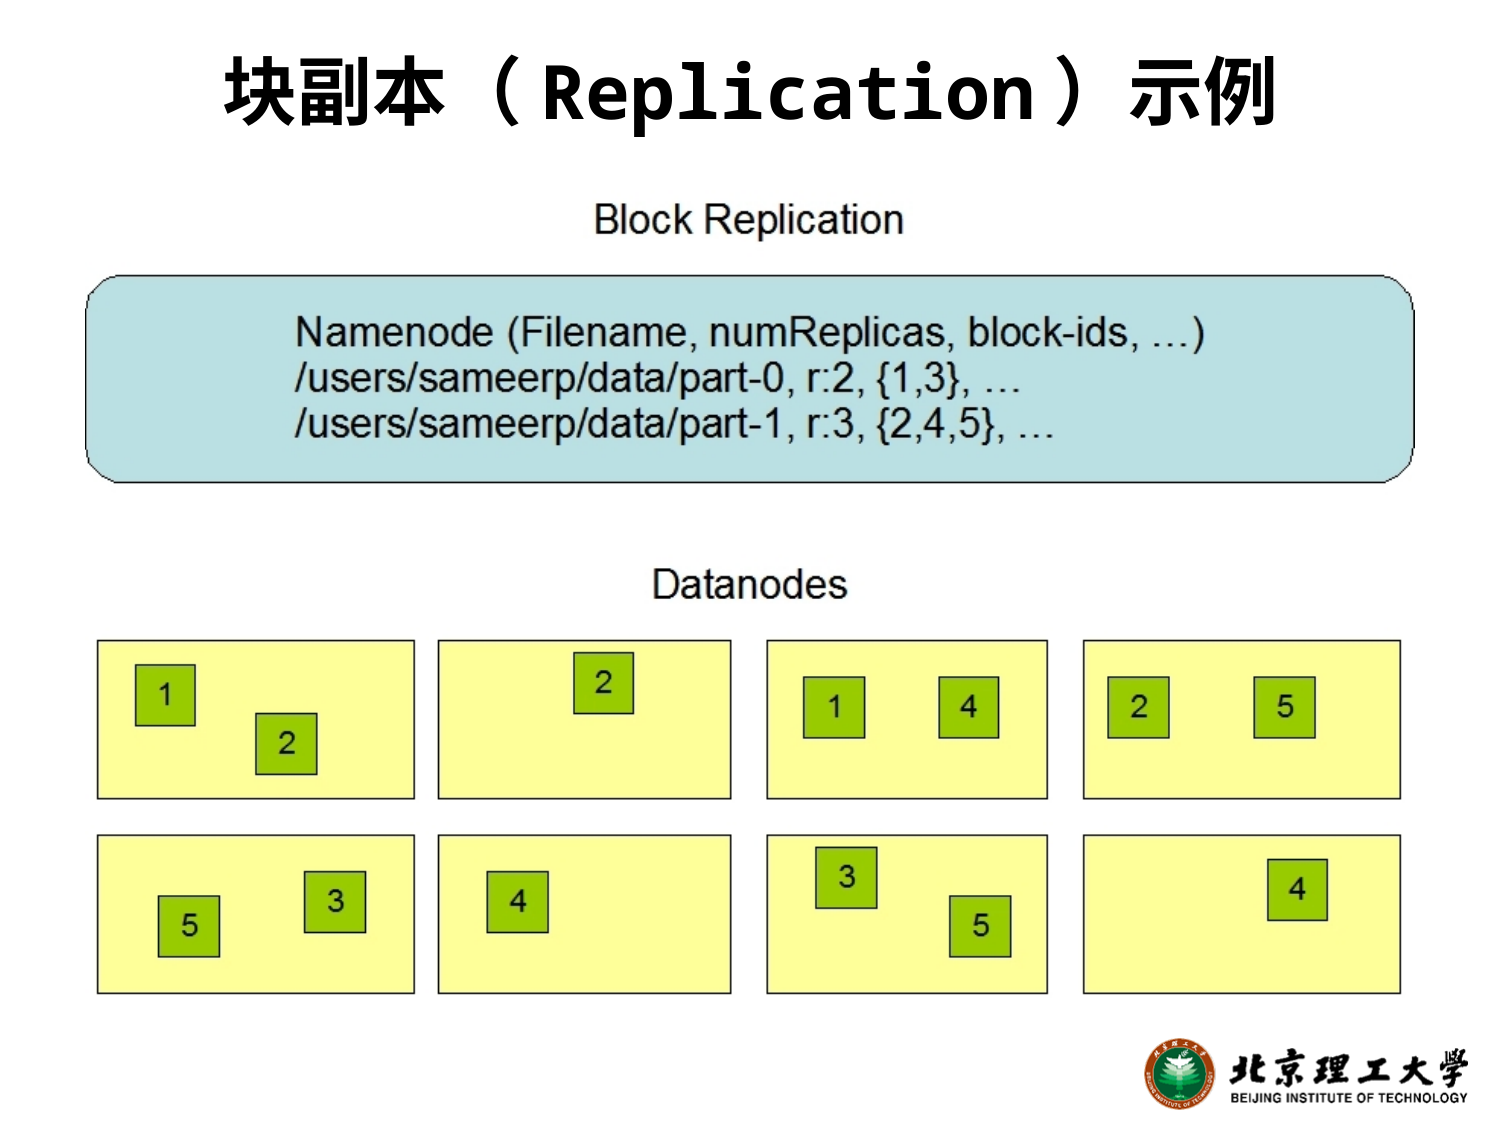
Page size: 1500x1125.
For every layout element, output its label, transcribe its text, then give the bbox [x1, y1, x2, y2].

title 块副本（Replication）示例 [76, 17, 1425, 163]
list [85, 189, 1415, 1006]
picture [1144, 1038, 1468, 1110]
